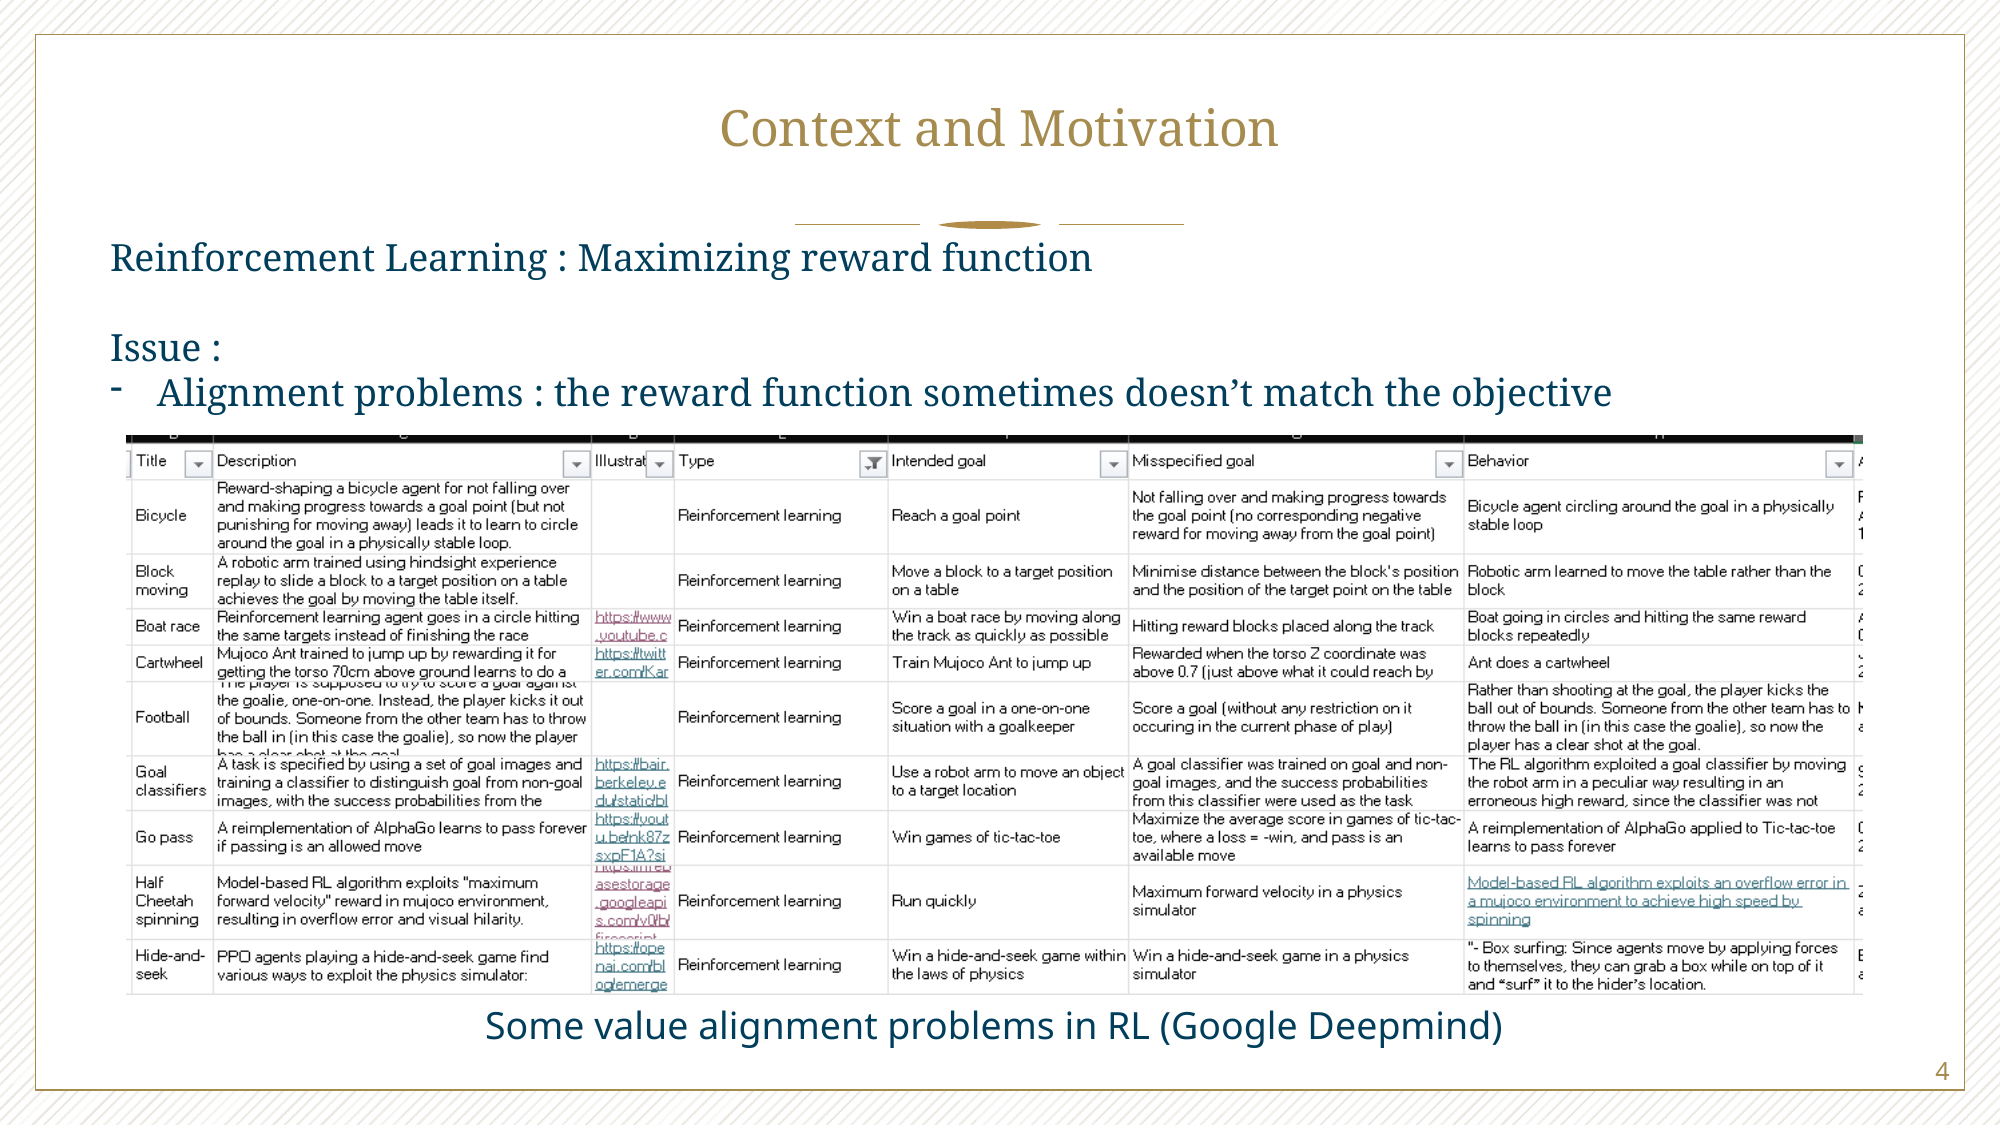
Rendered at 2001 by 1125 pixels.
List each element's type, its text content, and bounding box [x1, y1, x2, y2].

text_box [126, 435, 1863, 1063]
title Context and Motivation [137, 34, 1863, 42]
slide_number 4 [1514, 1042, 1965, 1103]
picture [0, 0, 2001, 1125]
list Reinforcement Learning : Maximizing reward function Issue : Alignment problems : the reward function sometimes doesn’t match the objective [95, 42, 1905, 696]
